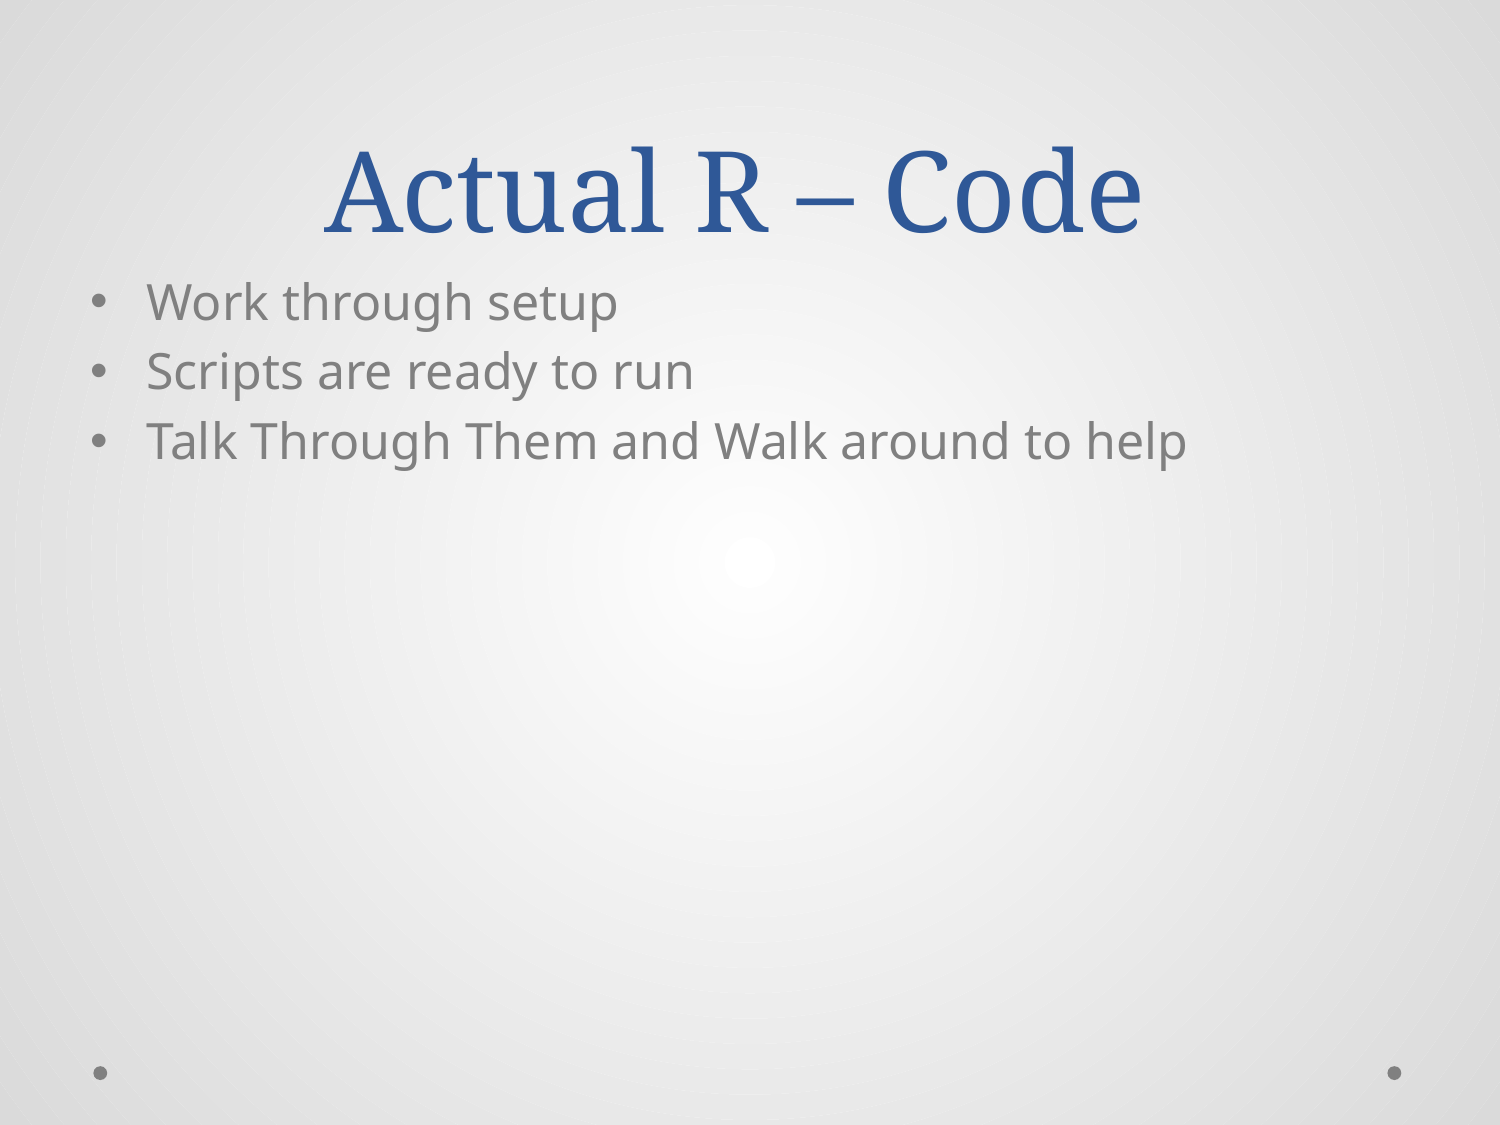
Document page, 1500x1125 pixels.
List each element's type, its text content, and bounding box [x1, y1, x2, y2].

title Actual R – Code [75, 0, 1425, 262]
list Work through setup Scripts are ready to run Talk Through Them and Walk around to help [75, 262, 1425, 1005]
